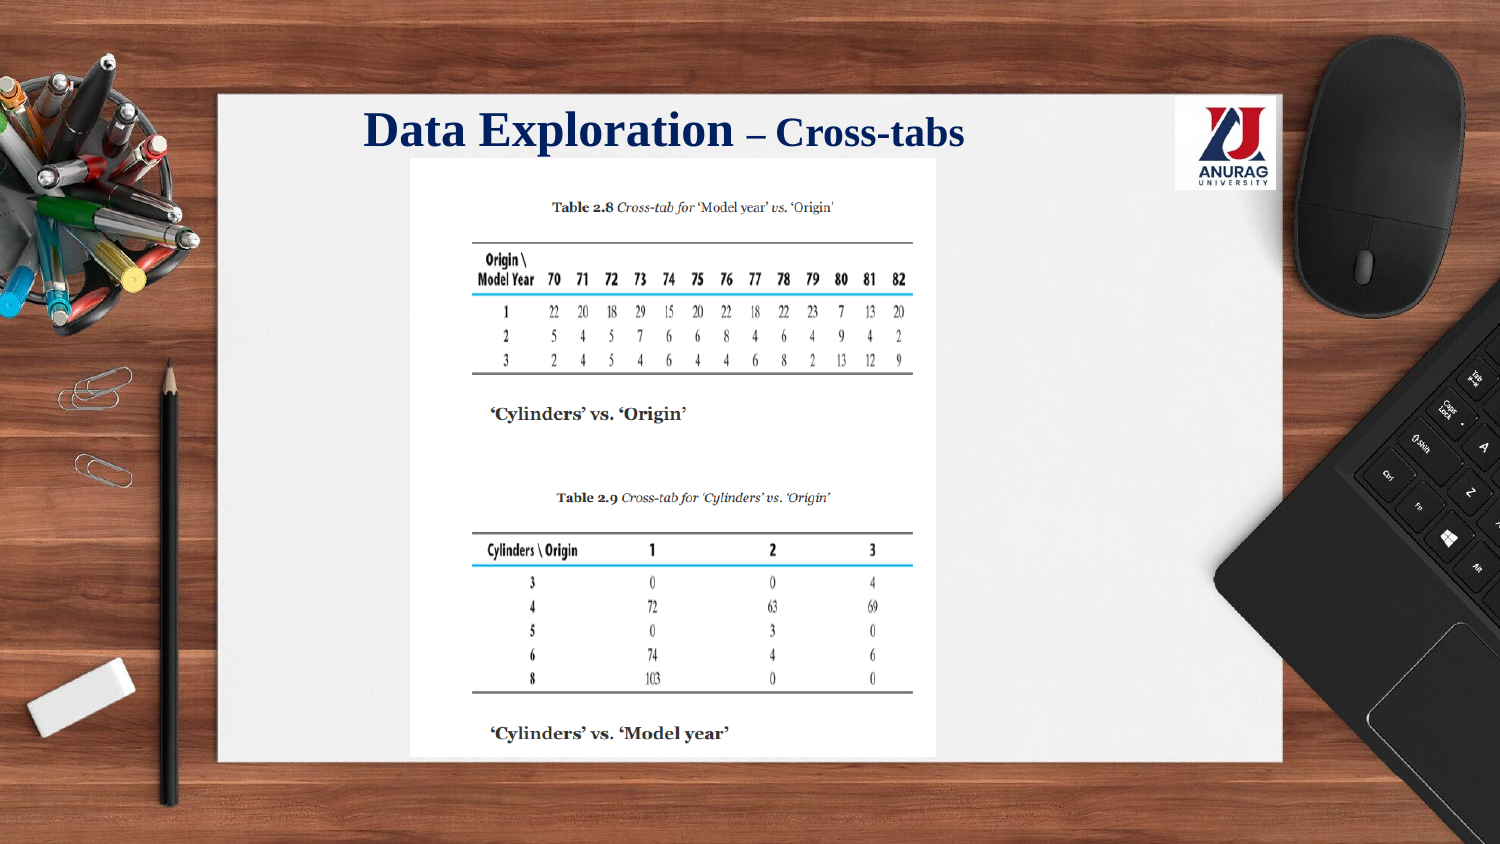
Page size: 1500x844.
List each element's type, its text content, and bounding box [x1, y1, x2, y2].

picture [0, 0, 1500, 844]
title Data Exploration – Cross-tabs [221, 94, 1108, 157]
